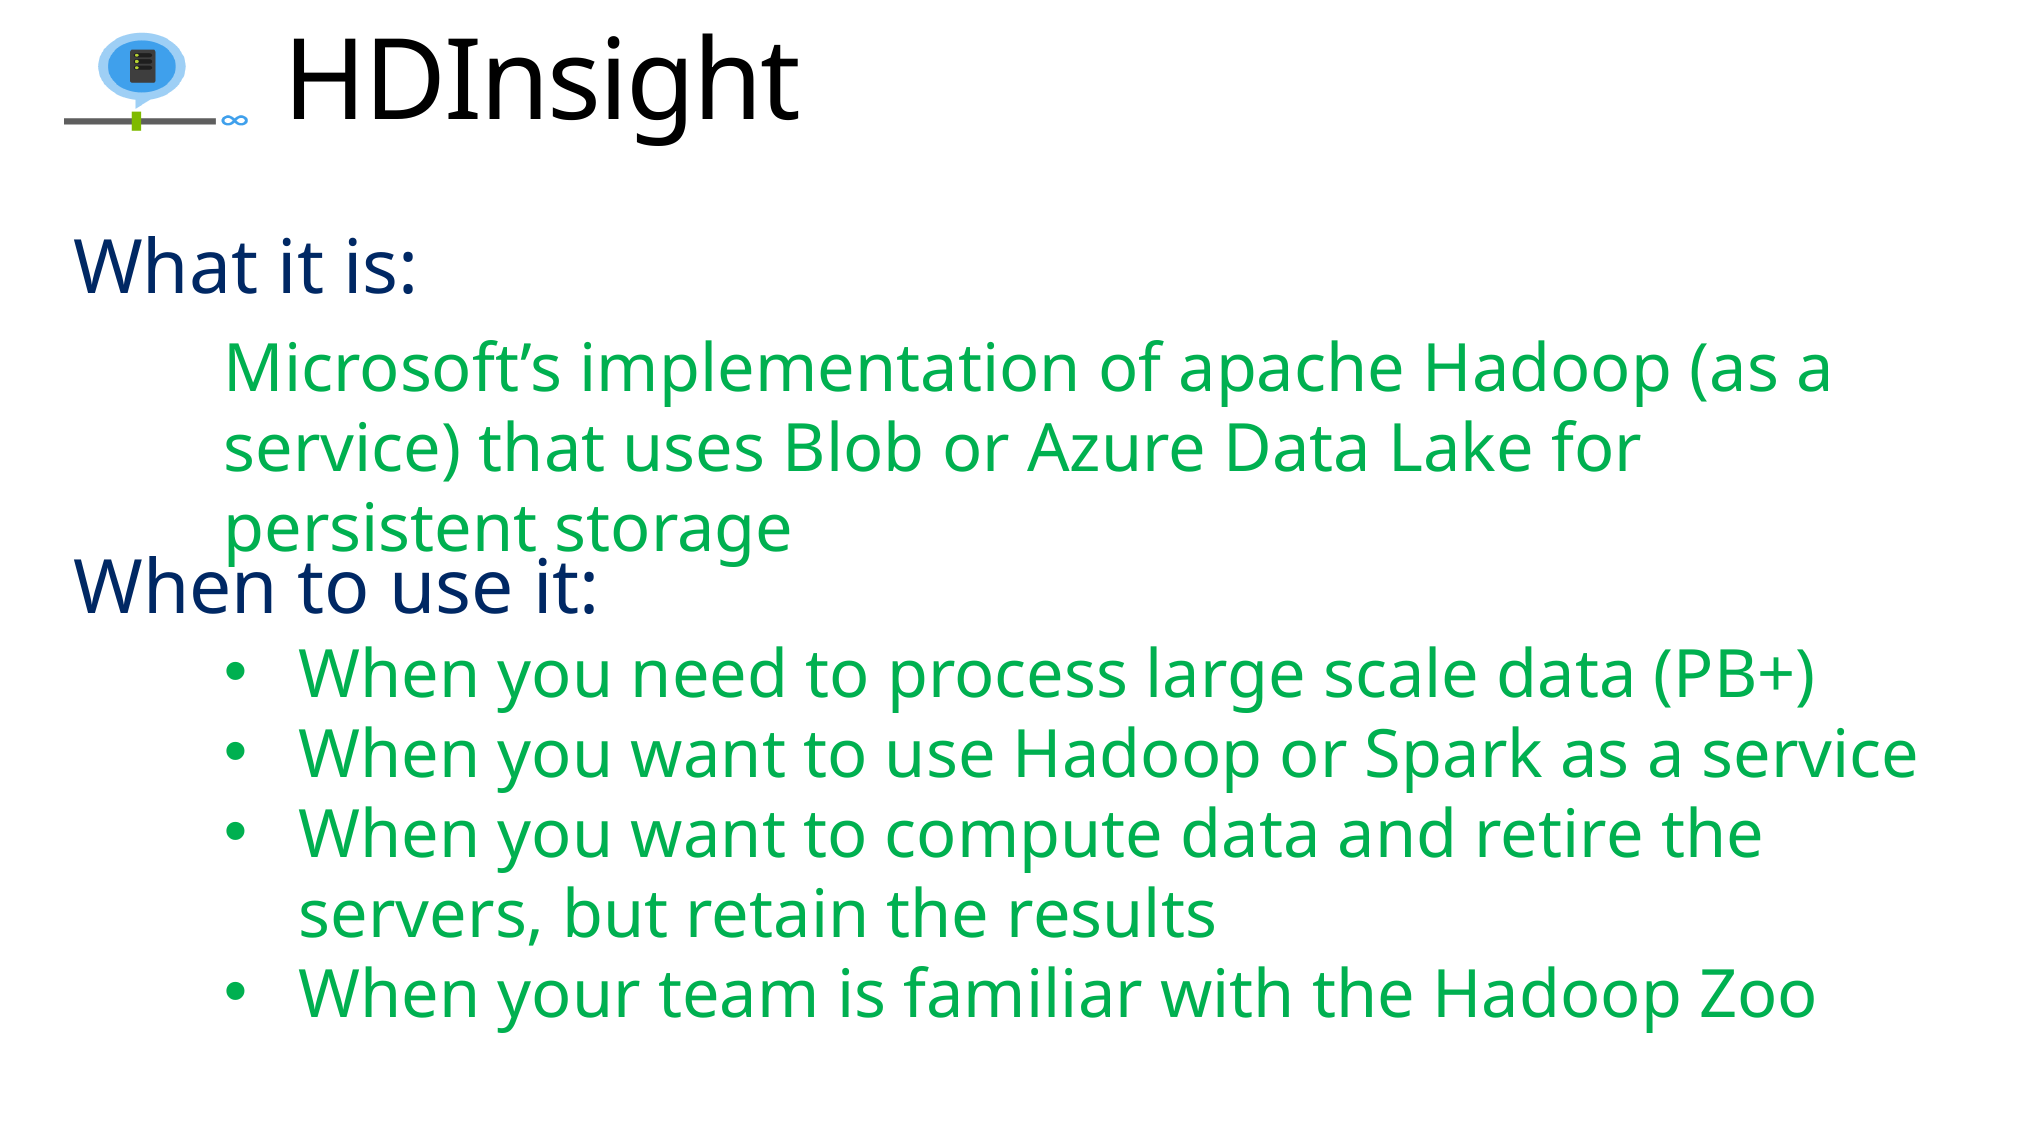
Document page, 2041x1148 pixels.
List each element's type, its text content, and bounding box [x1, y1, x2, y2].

title HDInsight [259, 6, 1433, 125]
text_box What it is: [58, 211, 526, 316]
text_box When to use it: [58, 530, 626, 636]
picture [26, 29, 260, 138]
text_box Microsoft’s implementation of apache Hadoop (as a service) that uses Blob or Azure Data Lake for persistent storage [208, 317, 1960, 572]
text_box When you need to process large scale data (PB+) When you want to use Hadoop or Spark as a service When you want to compute data and retire the servers, but retain the results When your team is familiar with the Hadoop Zoo [208, 623, 1960, 1038]
